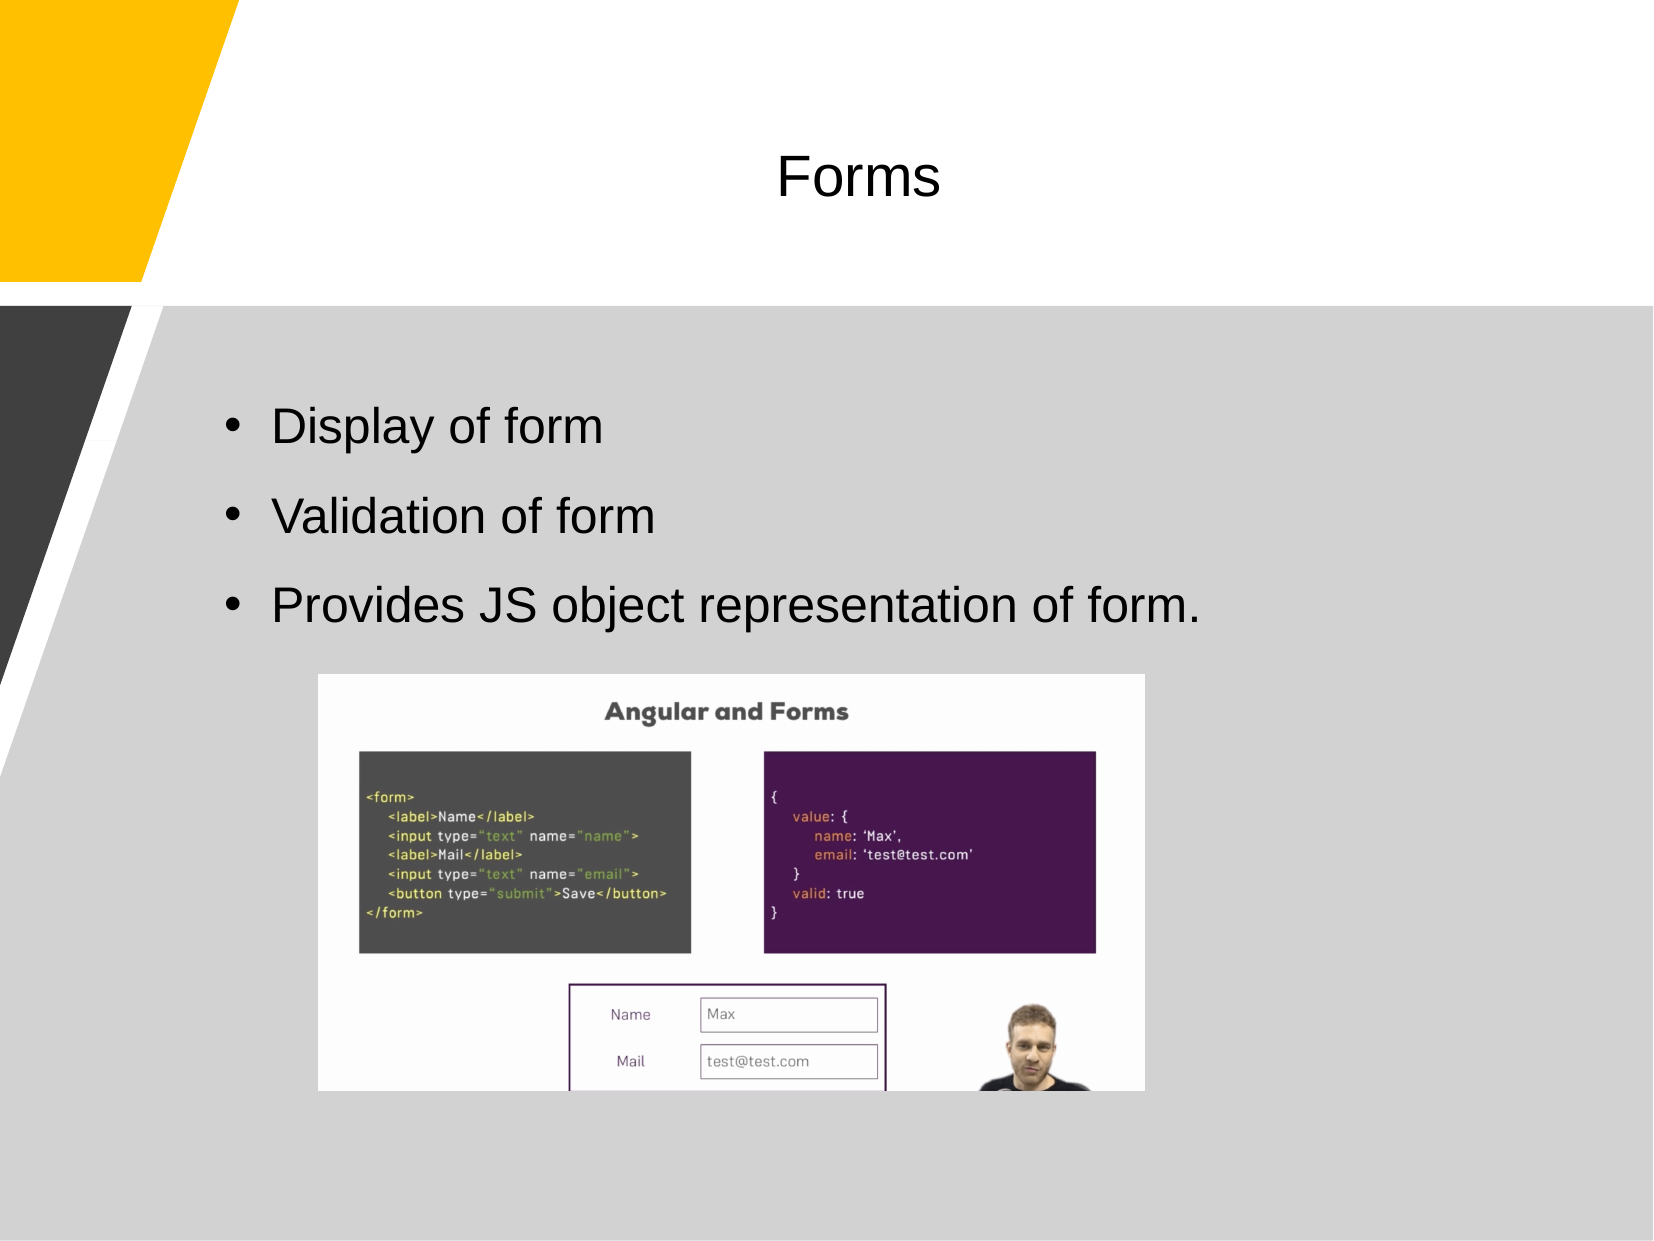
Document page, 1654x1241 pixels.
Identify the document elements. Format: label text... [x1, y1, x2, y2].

list Display of form Validation of form Provides JS object representation of form. [224, 393, 1495, 1125]
text_box [0, 0, 241, 283]
text_box [0, 304, 134, 686]
title Forms [224, 66, 1495, 282]
picture [318, 674, 1145, 1091]
text_box [0, 304, 1654, 1241]
